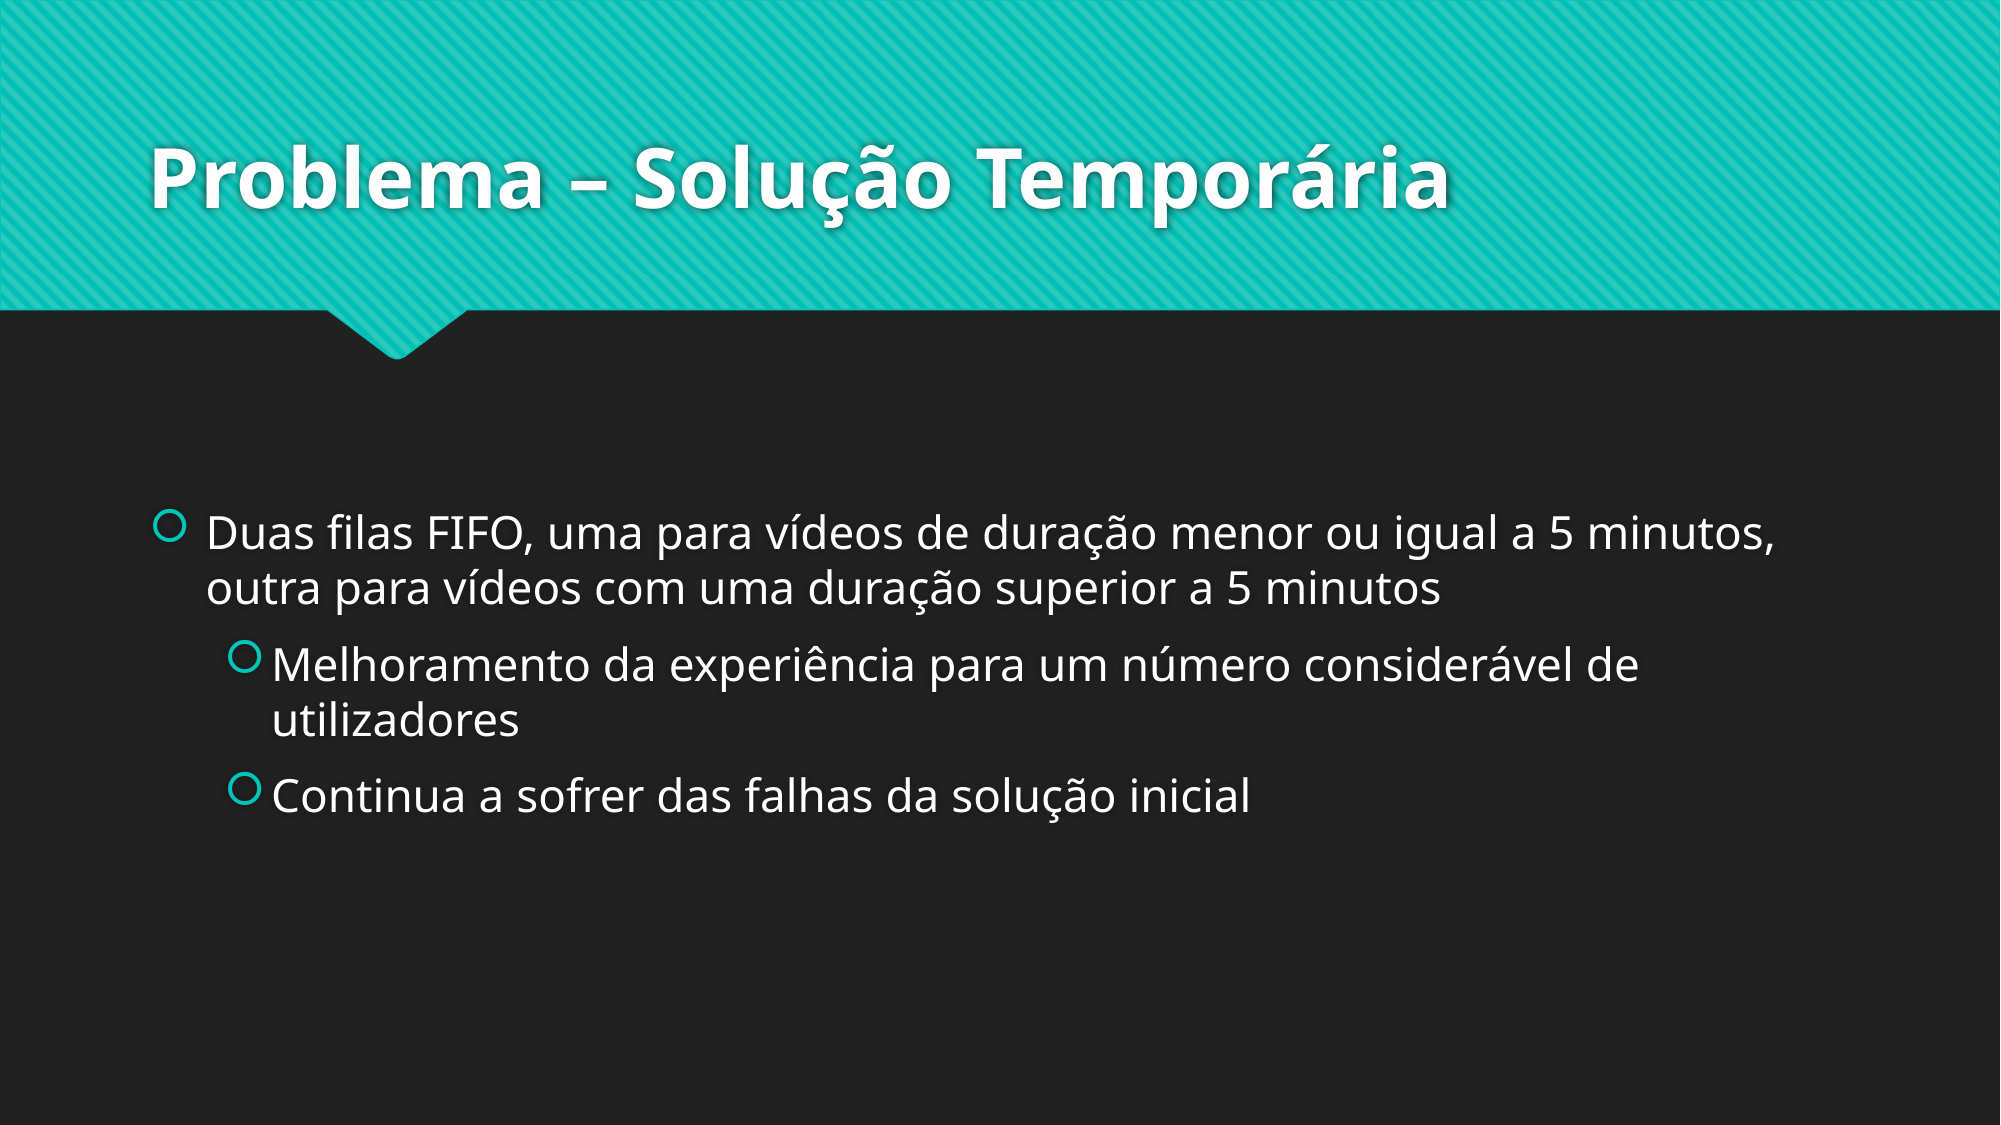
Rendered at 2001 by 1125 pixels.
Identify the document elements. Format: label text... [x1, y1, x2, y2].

title Problema – Solução Temporária [132, 73, 1868, 233]
list Duas filas FIFO, uma para vídeos de duração menor ou igual a 5 minutos, outra para vídeos com uma duração superior a 5 minutos Melhoramento da experiência para um número considerável de utilizadores Continua a sofrer das falhas da solução inicial [134, 364, 1866, 962]
